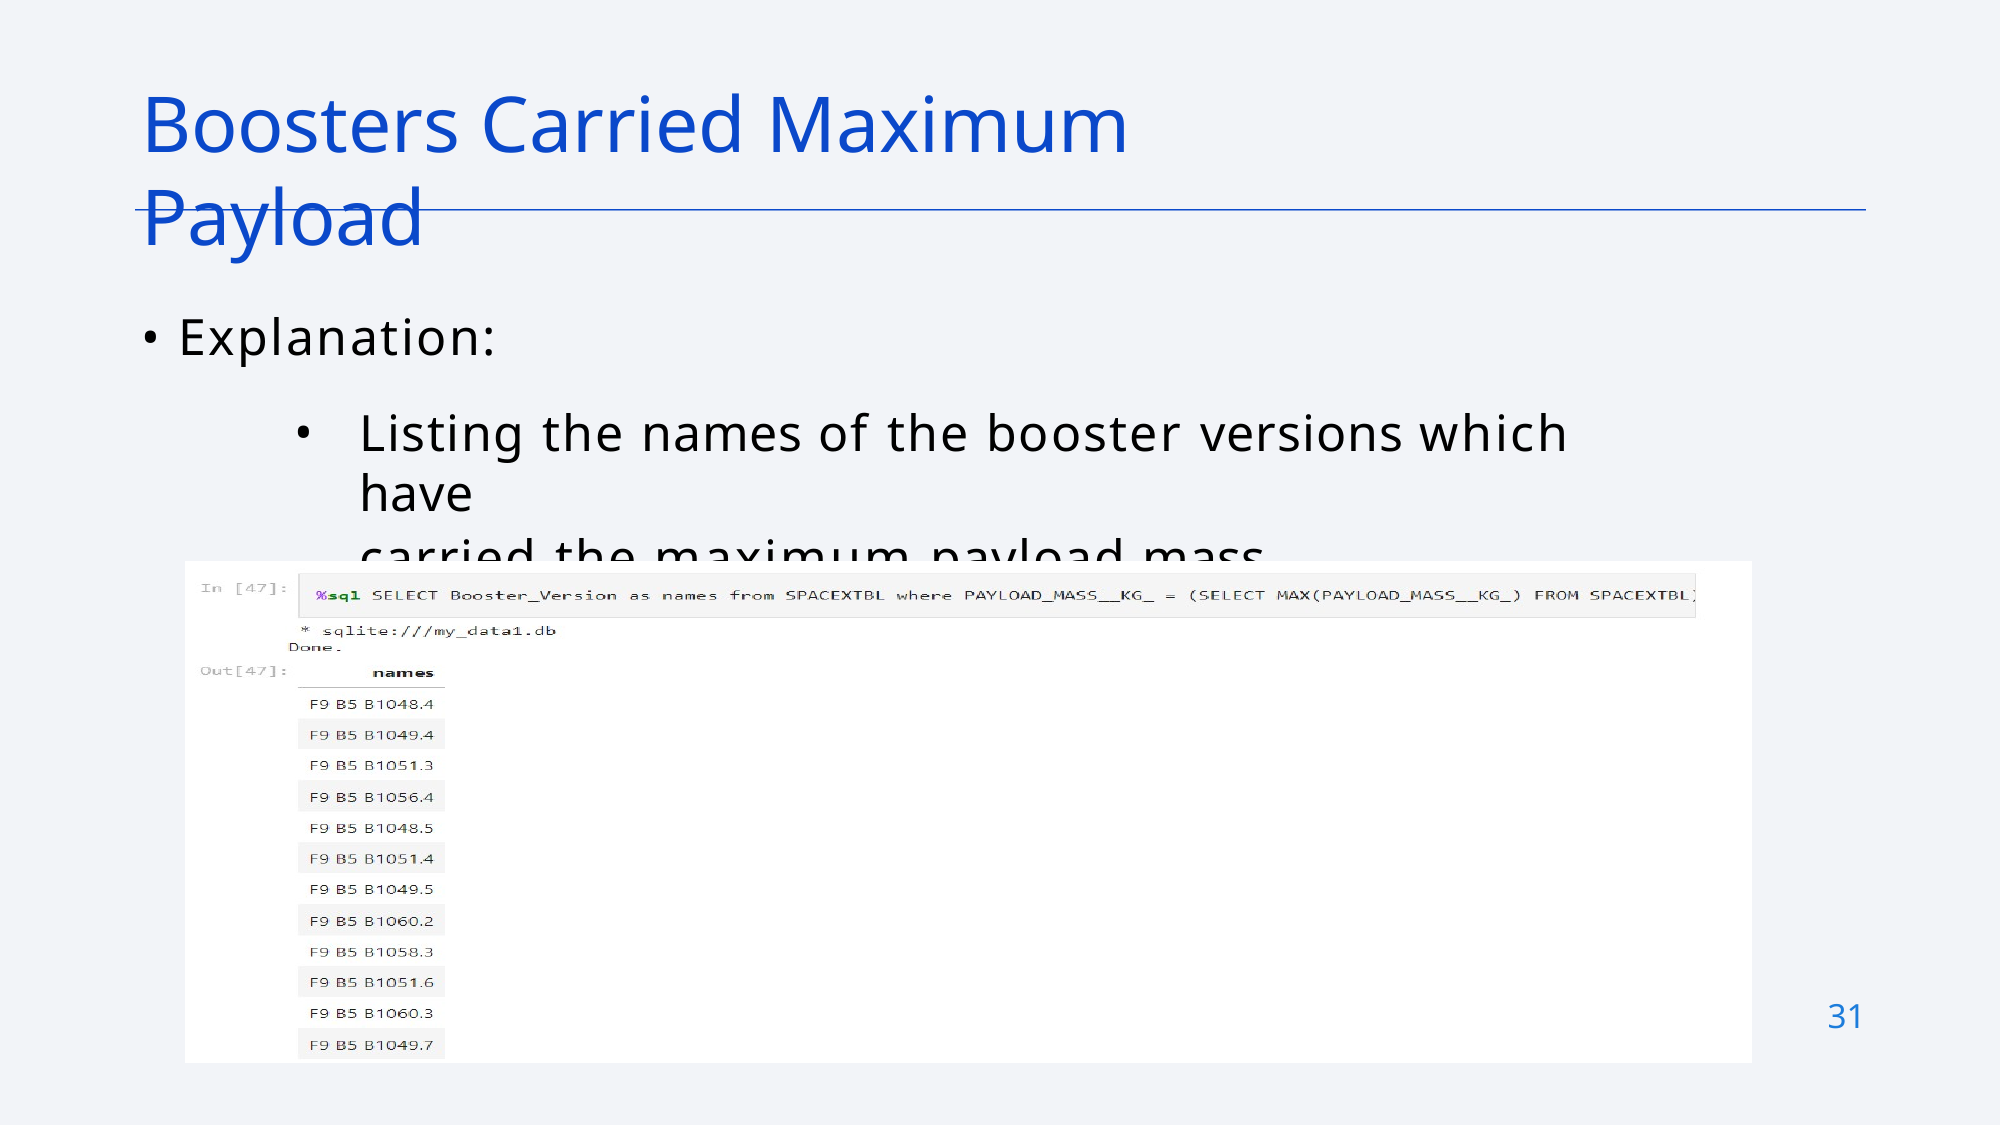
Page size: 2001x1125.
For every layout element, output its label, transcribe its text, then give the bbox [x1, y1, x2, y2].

slide_number 31 [1821, 1001, 1871, 1125]
title Boosters Carried Maximum Payload [139, 73, 1378, 264]
text_box Explanation: Listing the names of the booster versions which have carried the maximum payload mass. [139, 303, 1632, 587]
picture [0, 0, 2000, 1125]
